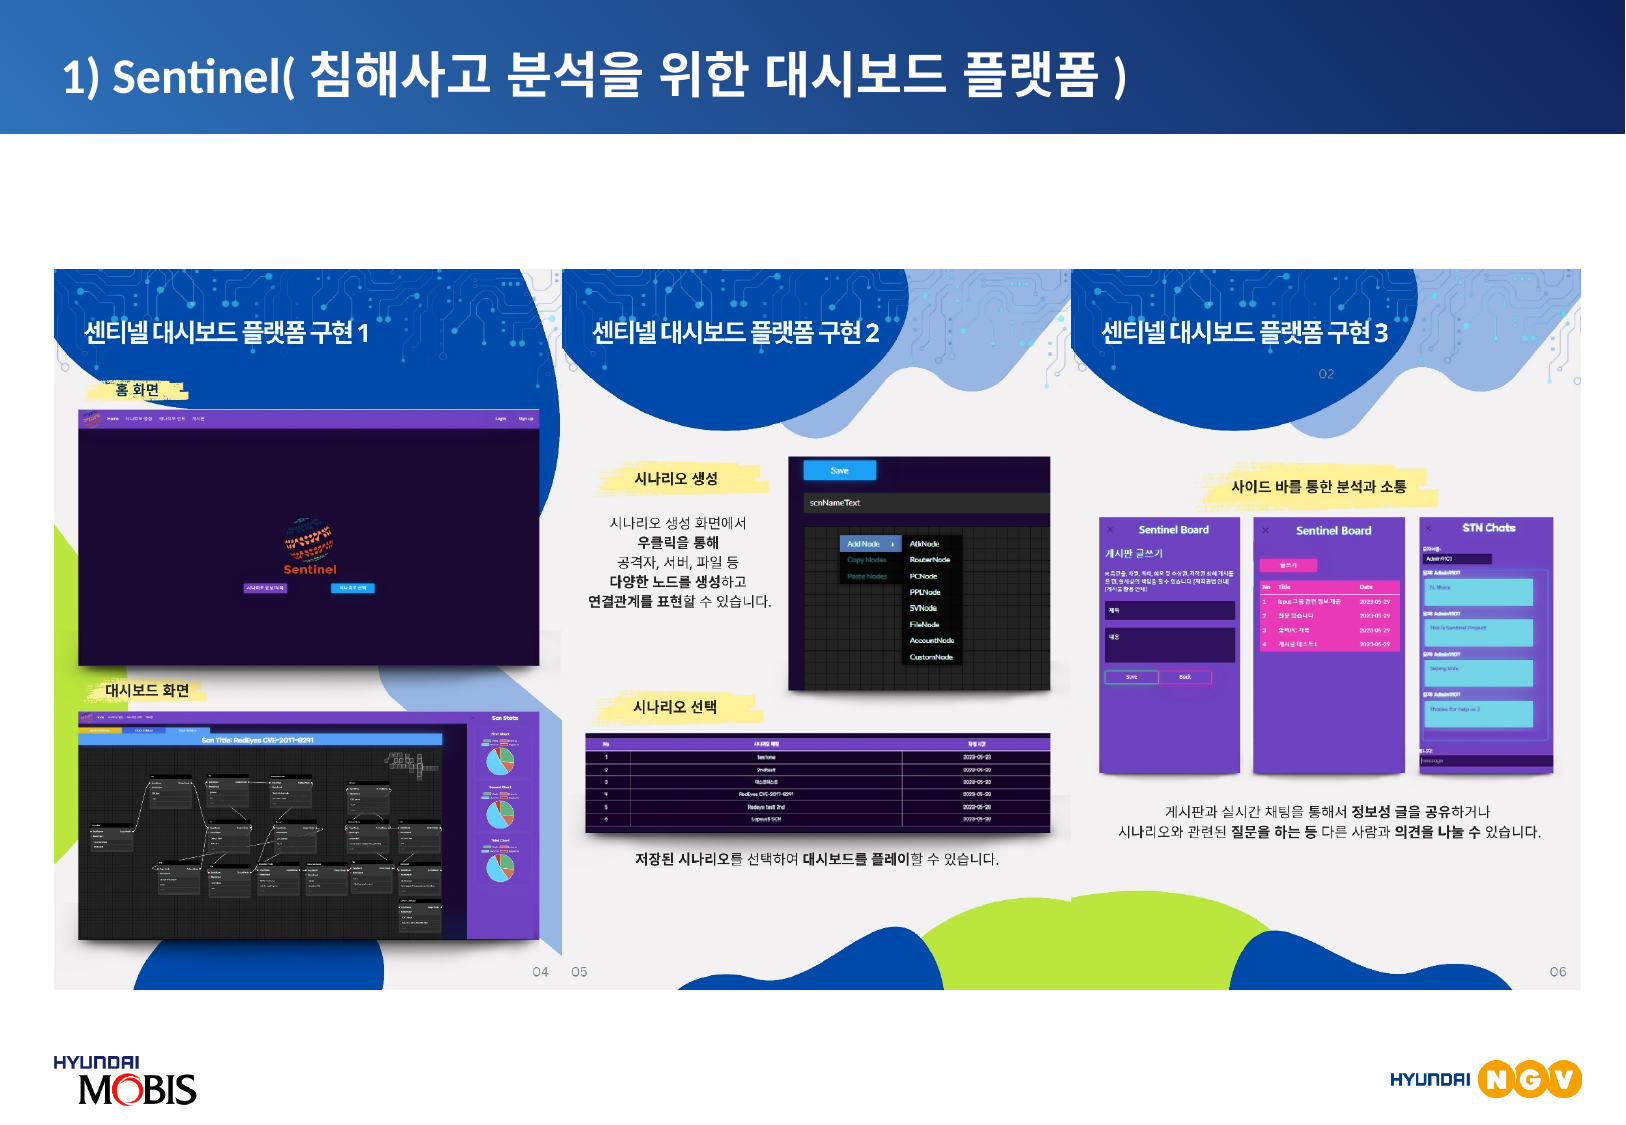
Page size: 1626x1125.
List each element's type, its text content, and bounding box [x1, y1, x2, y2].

picture [26, 1037, 238, 1121]
text_box 1) Sentinel(침해사고 분석을 위한 대시보드 플랫폼) [44, 31, 1333, 116]
picture [1391, 1060, 1582, 1098]
picture [54, 269, 1581, 990]
